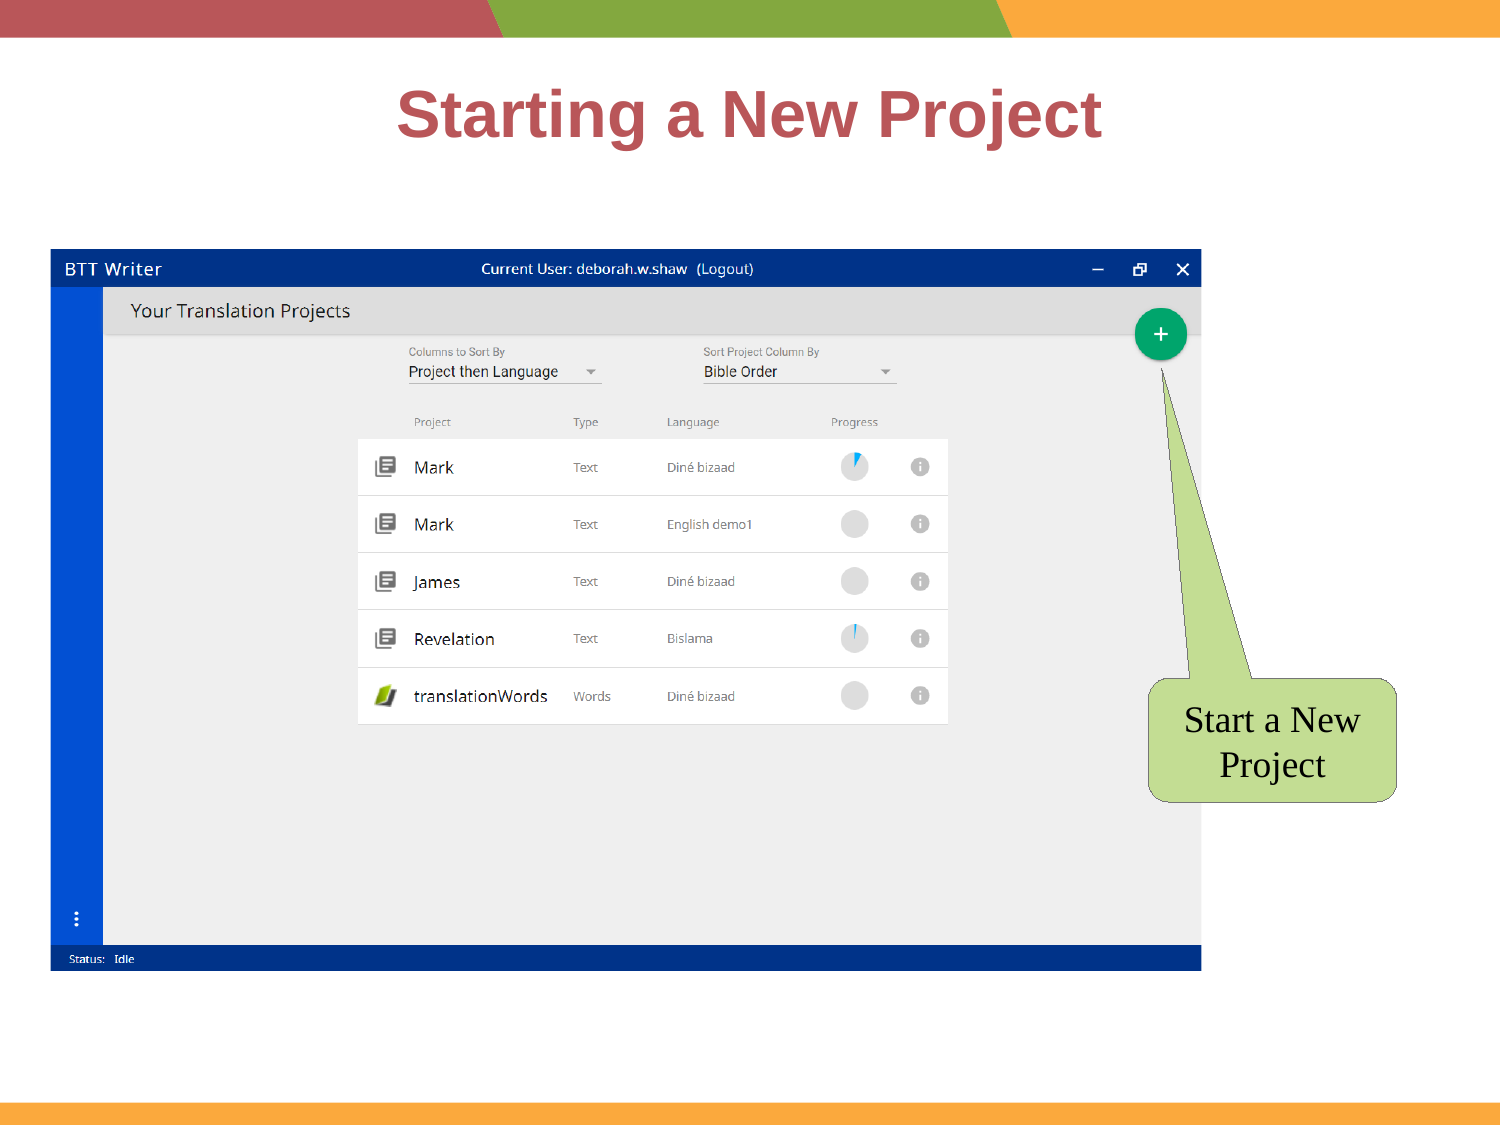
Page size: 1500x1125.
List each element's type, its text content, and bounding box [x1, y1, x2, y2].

text_box Start a New Project [1202, 506, 1397, 803]
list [50, 249, 1202, 971]
title Starting a New Project [103, 63, 1397, 281]
